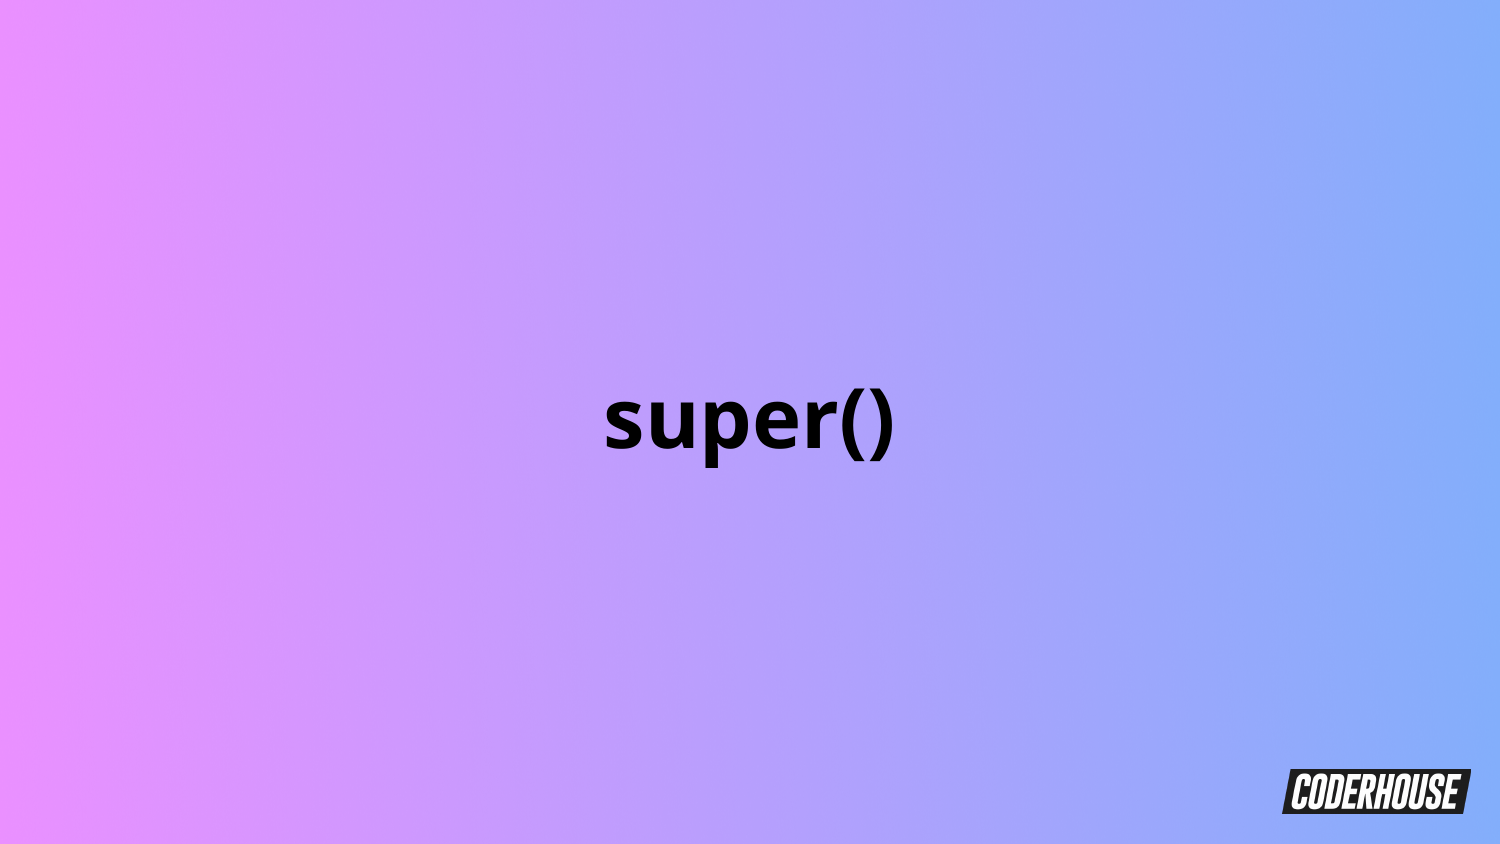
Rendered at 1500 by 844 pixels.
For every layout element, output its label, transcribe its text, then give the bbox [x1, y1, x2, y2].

picture [0, 0, 1500, 844]
text_box super() [239, 361, 1261, 482]
